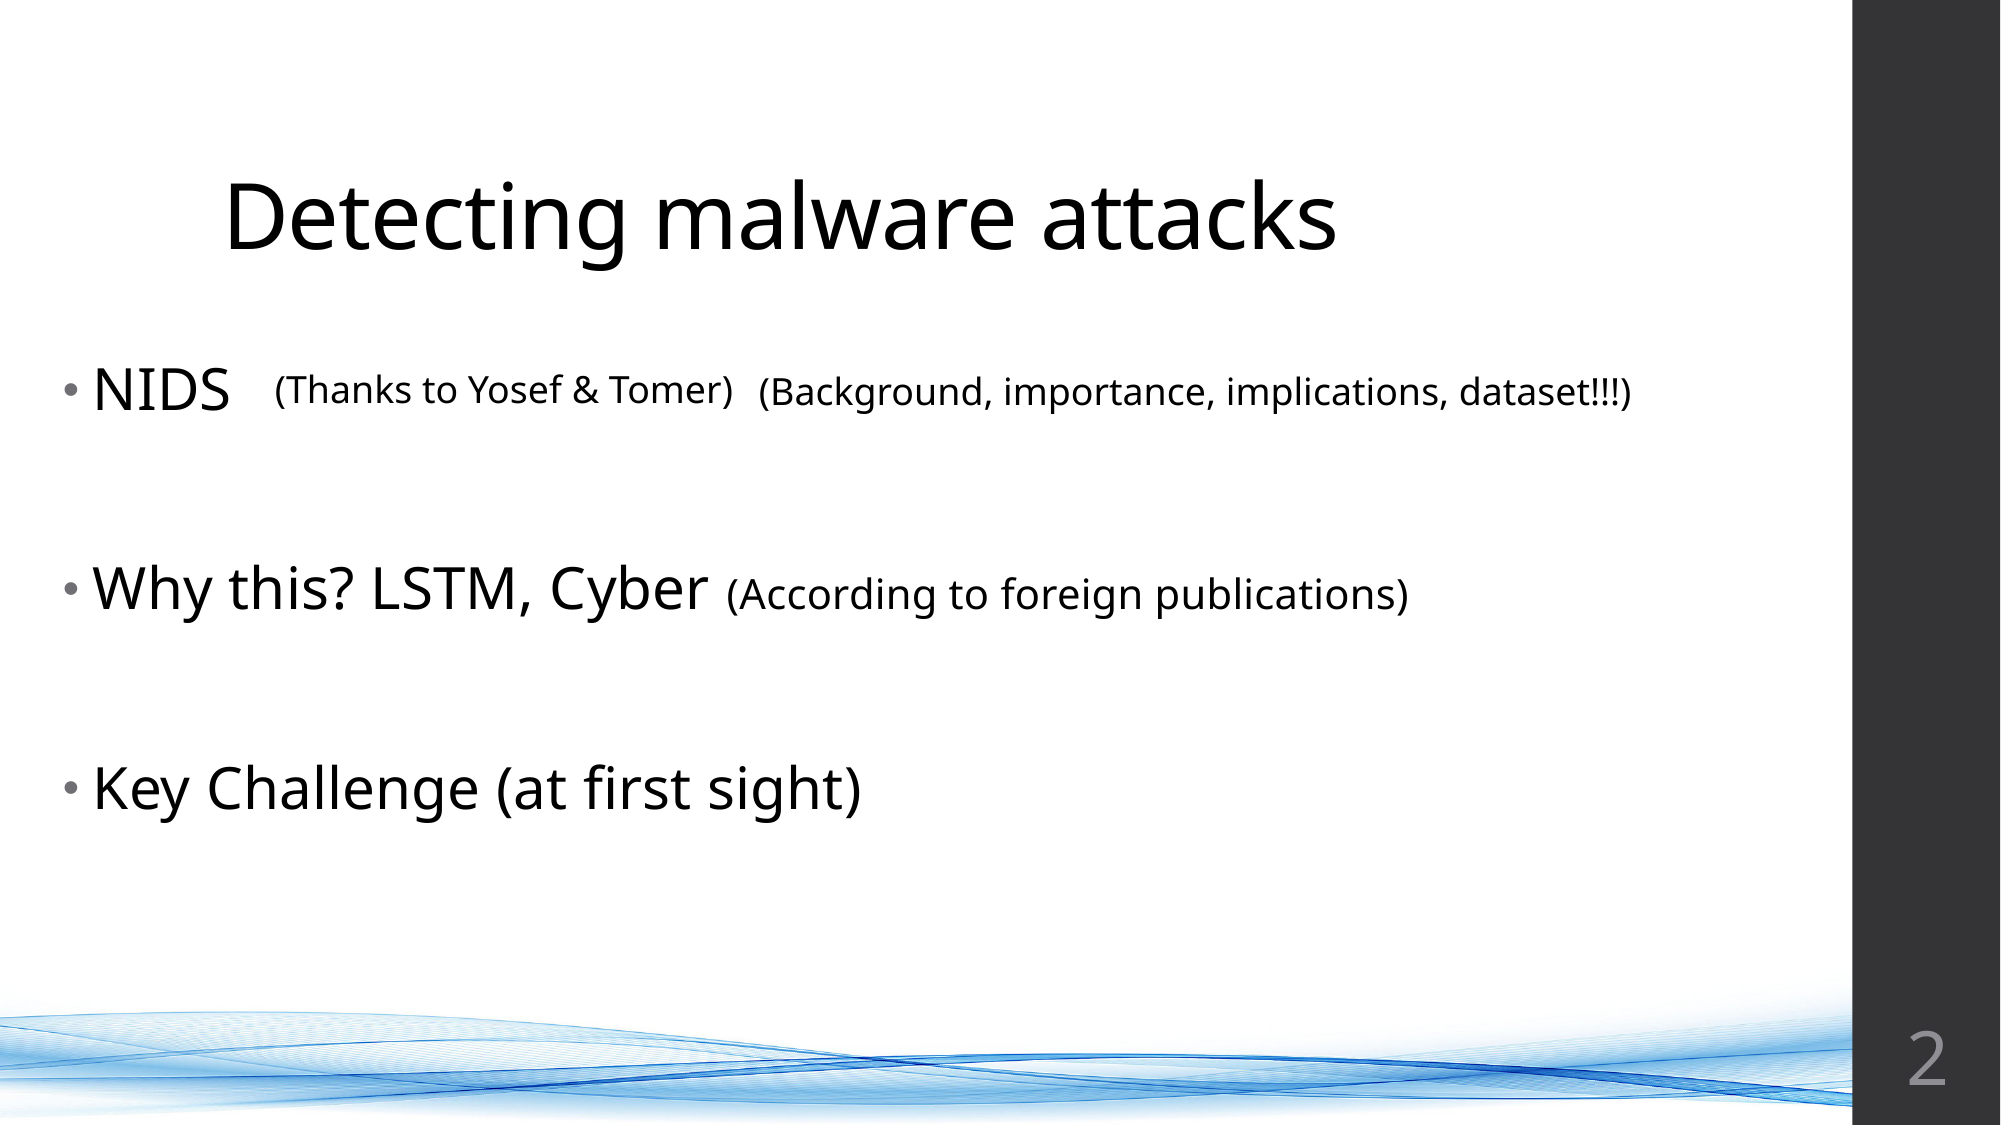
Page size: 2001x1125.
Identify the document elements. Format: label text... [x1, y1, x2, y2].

list NIDS Why this? LSTM, Cyber (According to foreign publications) Key Challenge (at first sight) [47, 350, 1694, 1064]
picture [0, 952, 1852, 1125]
title Detecting malware attacks [206, 60, 1797, 278]
slide_number 2 [1852, 1012, 2000, 1110]
text_box (Background, importance, implications, dataset!!!) [744, 360, 2000, 421]
text_box (Thanks to Yosef & Tomer) [259, 358, 1694, 418]
